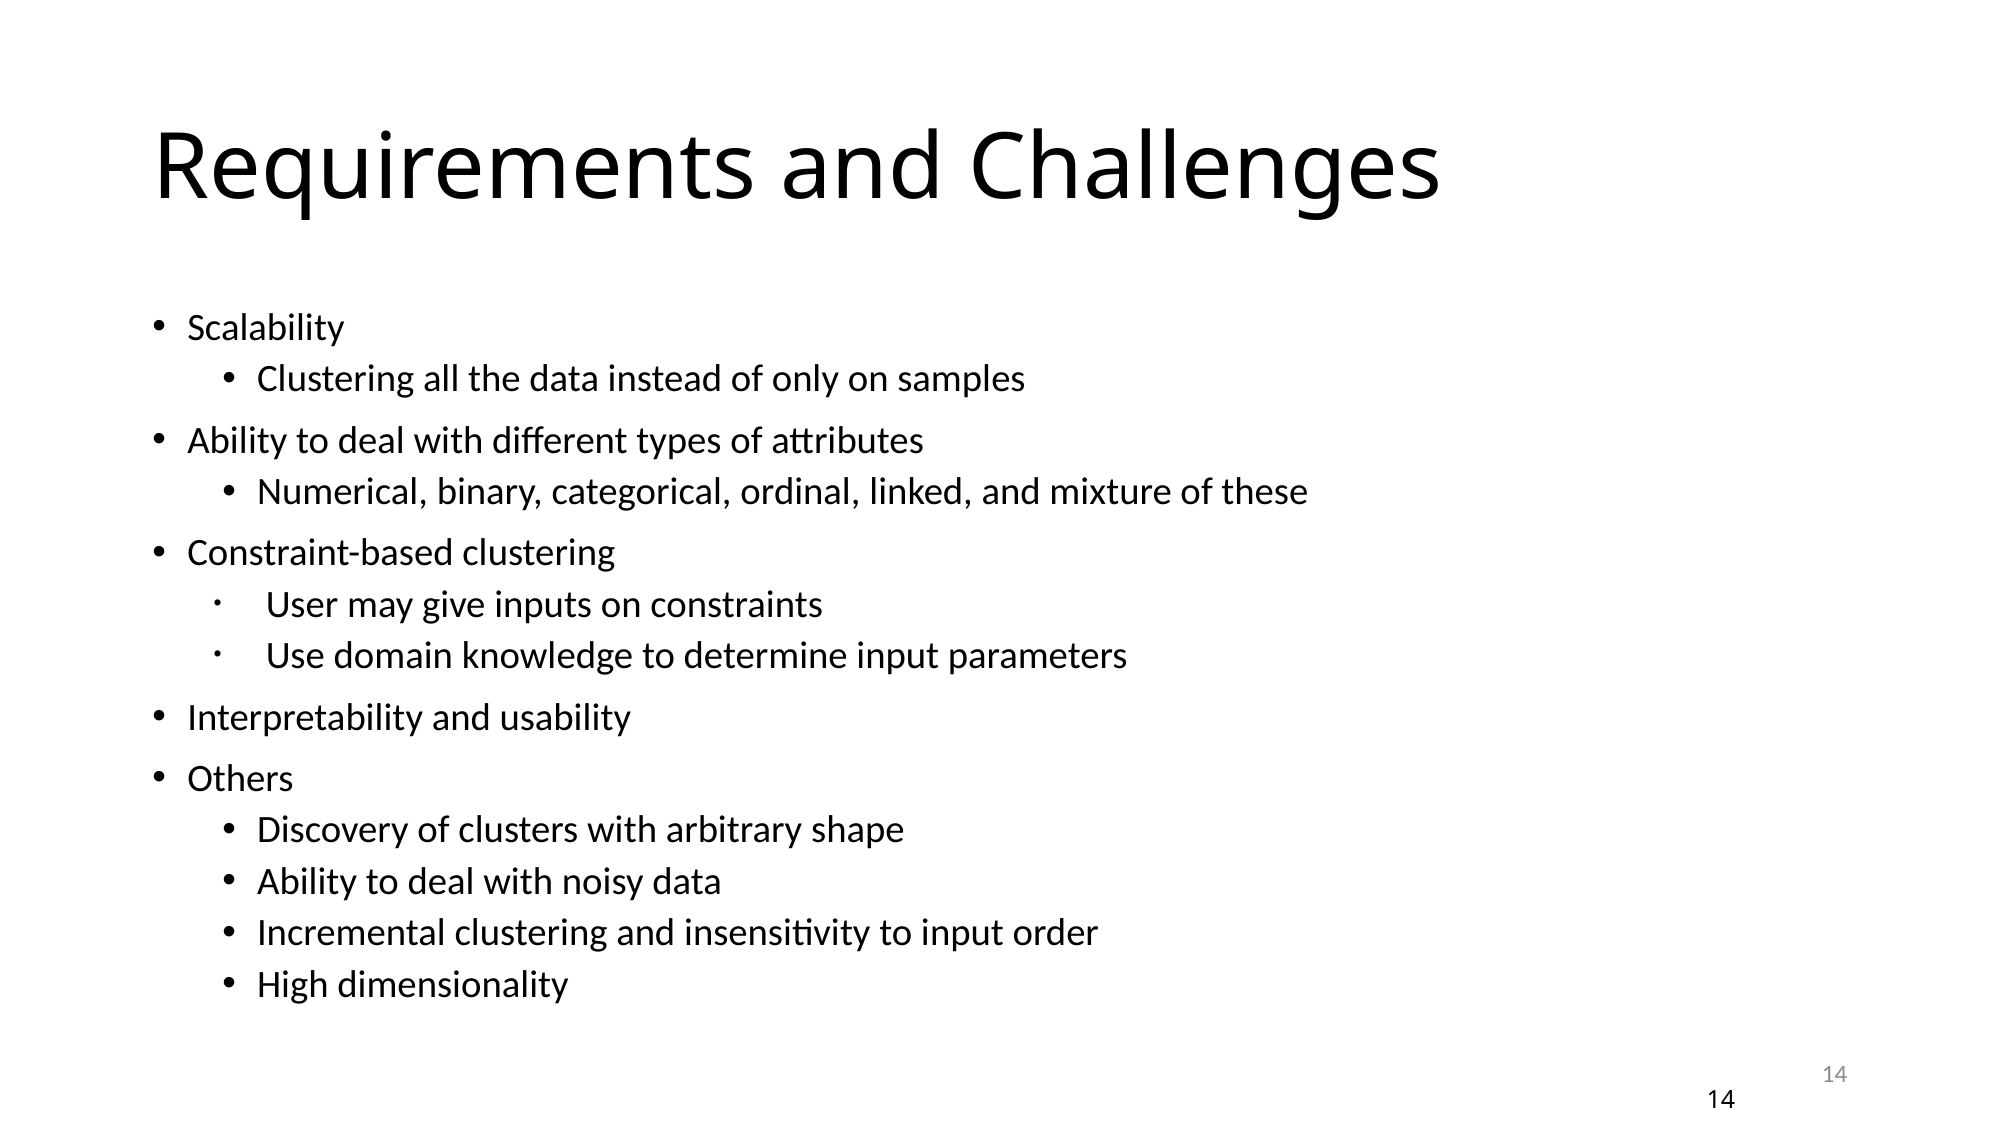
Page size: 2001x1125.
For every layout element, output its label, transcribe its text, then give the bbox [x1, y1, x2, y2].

title Requirements and Challenges [137, 59, 1863, 278]
text_box 14 [1437, 1062, 1750, 1125]
slide_number 14 [1412, 1042, 1863, 1103]
list Scalability Clustering all the data instead of only on samples Ability to deal with different types of attributes Numerical, binary, categorical, ordinal, linked, and mixture of these Constraint-based clustering User may give inputs on constraints Use domain knowledge to determine input parameters Interpretability and usability Others Discovery of clusters with arbitrary shape Ability to deal with noisy data Incremental clustering and insensitivity to input order High dimensionality [137, 299, 1863, 1014]
